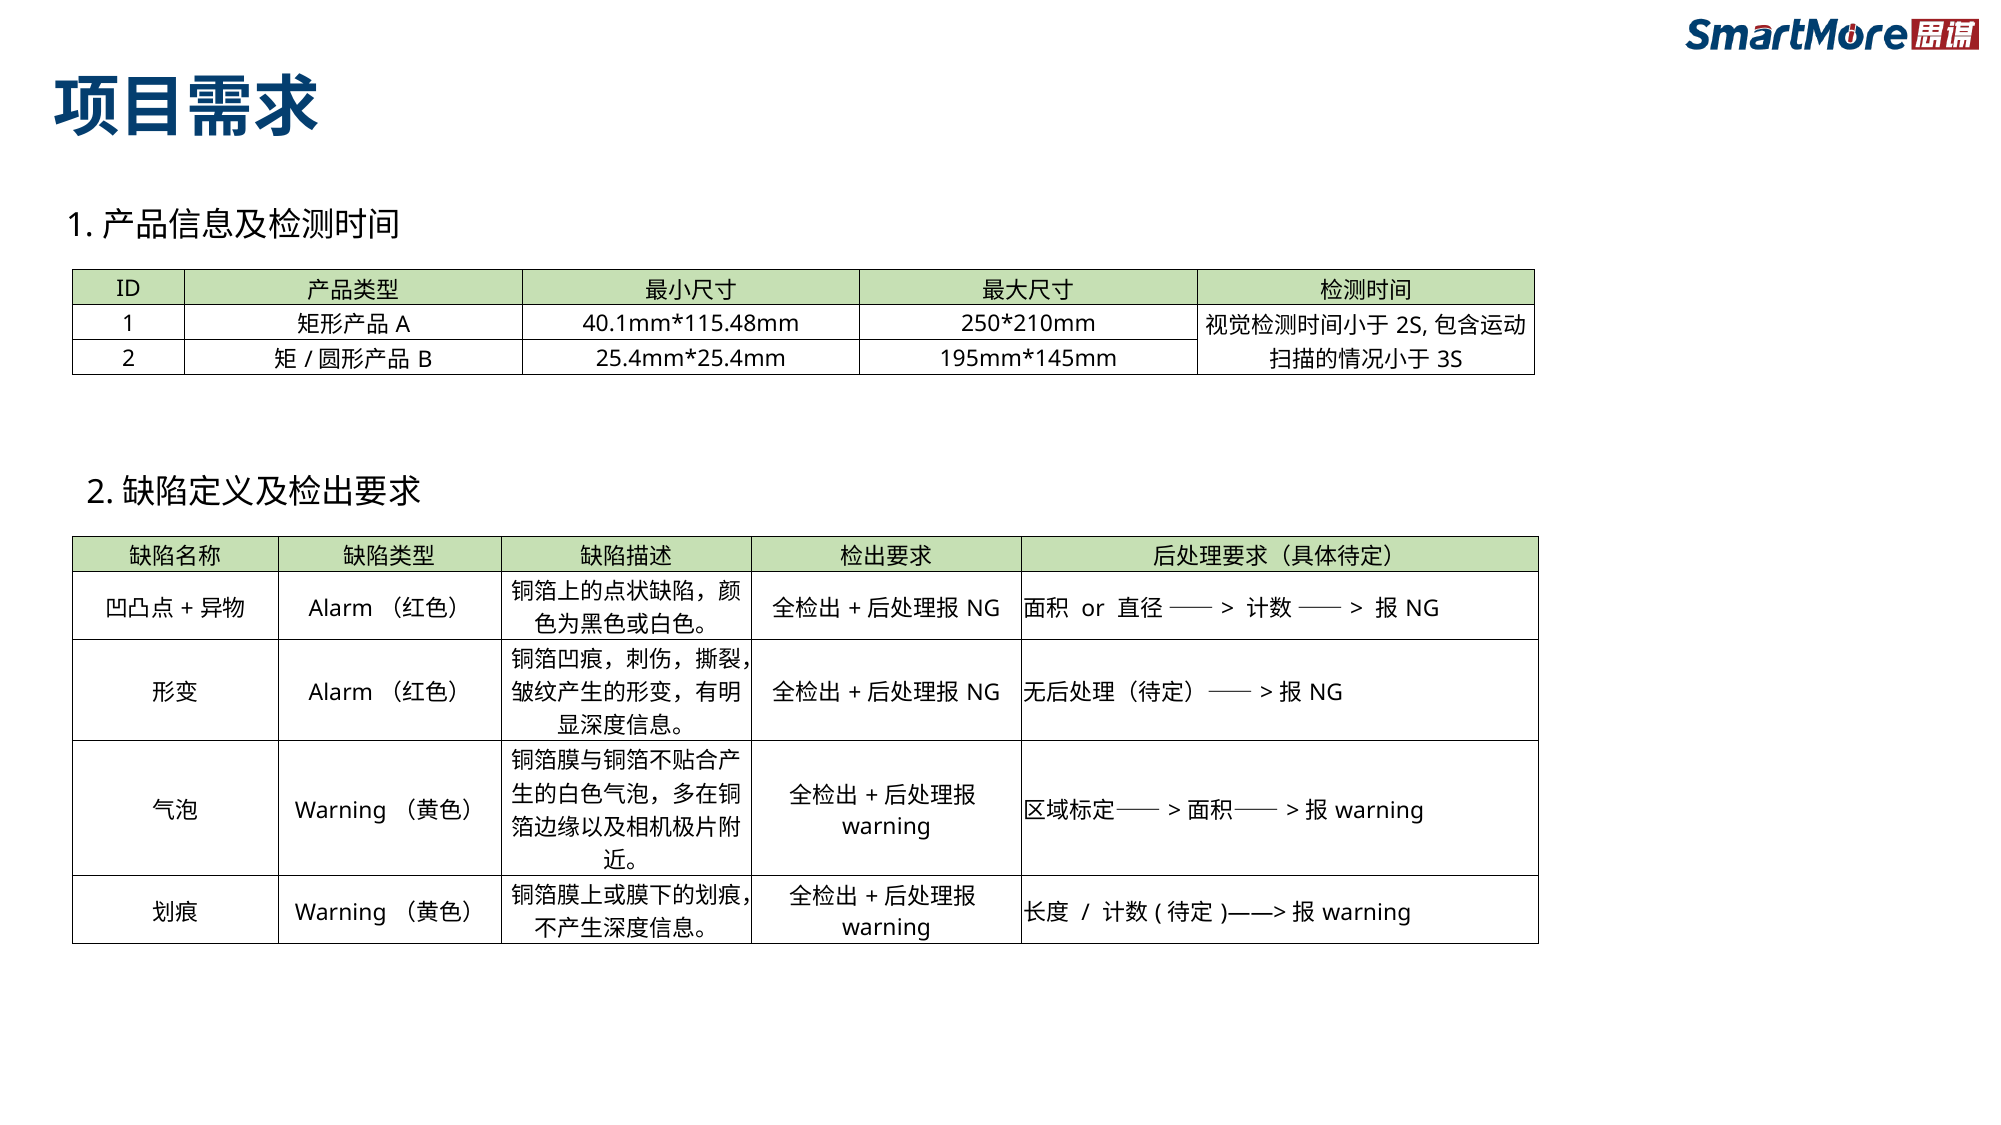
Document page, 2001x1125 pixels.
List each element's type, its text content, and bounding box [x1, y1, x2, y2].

table_cell 气泡 [73, 741, 278, 875]
table_cell 195mm*145mm [860, 340, 1197, 374]
table_header 缺陷描述 [502, 537, 751, 571]
table_cell 形变 [73, 640, 278, 740]
table_cell 铜箔凹痕，刺伤，撕裂，皱纹产生的形变，有明显深度信息。 [502, 640, 751, 740]
table_header 后处理要求（具体待定） [1022, 537, 1538, 571]
table_cell 面积 or 直径 ——> 计数 ——> 报NG [1022, 572, 1538, 639]
table_header 产品类型 [185, 270, 522, 304]
table_header 缺陷类型 [279, 537, 501, 571]
table_cell 长度 / 计数(待定)——>报warning [1022, 876, 1538, 943]
table_cell 铜箔膜与铜箔不贴合产生的白色气泡，多在铜箔边缘以及相机极片附近。 [502, 741, 751, 875]
picture [1685, 18, 1979, 50]
table_cell Warning（黄色） [279, 876, 501, 943]
text_box 1.产品信息及检测时间 [51, 195, 416, 250]
table_header 检测时间 [1198, 270, 1534, 304]
table_cell 25.4mm*25.4mm [523, 340, 859, 374]
table_header 缺陷名称 [73, 537, 278, 571]
table_cell 2 [73, 340, 184, 374]
table_cell 无后处理（待定）——>报NG [1022, 640, 1538, 740]
table_cell 矩/圆形产品B [185, 340, 522, 374]
table_cell 全检出+后处理报warning [752, 876, 1021, 943]
table_cell 全检出+后处理报NG [752, 640, 1021, 740]
table_cell 视觉检测时间小于2S,包含运动扫描的情况小于3S [1198, 305, 1534, 374]
table_header 最小尺寸 [523, 270, 859, 304]
table_cell 1 [73, 305, 184, 339]
table_cell 全检出+后处理报warning [752, 741, 1021, 875]
table_cell 区域标定——>面积——>报warning [1022, 741, 1538, 875]
table_header ID [73, 270, 184, 304]
table_cell Warning（黄色） [279, 741, 501, 875]
table_header 最大尺寸 [860, 270, 1197, 304]
table_header 检出要求 [752, 537, 1021, 571]
text_box 2.缺陷定义及检出要求 [71, 462, 437, 518]
table_cell 铜箔膜上或膜下的划痕，不产生深度信息。 [502, 876, 751, 943]
table_cell 250*210mm [860, 305, 1197, 339]
table_cell Alarm（红色） [279, 640, 501, 740]
title 项目需求 [53, 72, 1952, 145]
table_cell 铜箔上的点状缺陷，颜色为黑色或白色。 [502, 572, 751, 639]
table_cell 凹凸点+异物 [73, 572, 278, 639]
table_cell 划痕 [73, 876, 278, 943]
table_cell Alarm（红色） [279, 572, 501, 639]
table_cell 40.1mm*115.48mm [523, 305, 859, 339]
table_cell 矩形产品A [185, 305, 522, 339]
table_cell 全检出+后处理报NG [752, 572, 1021, 639]
